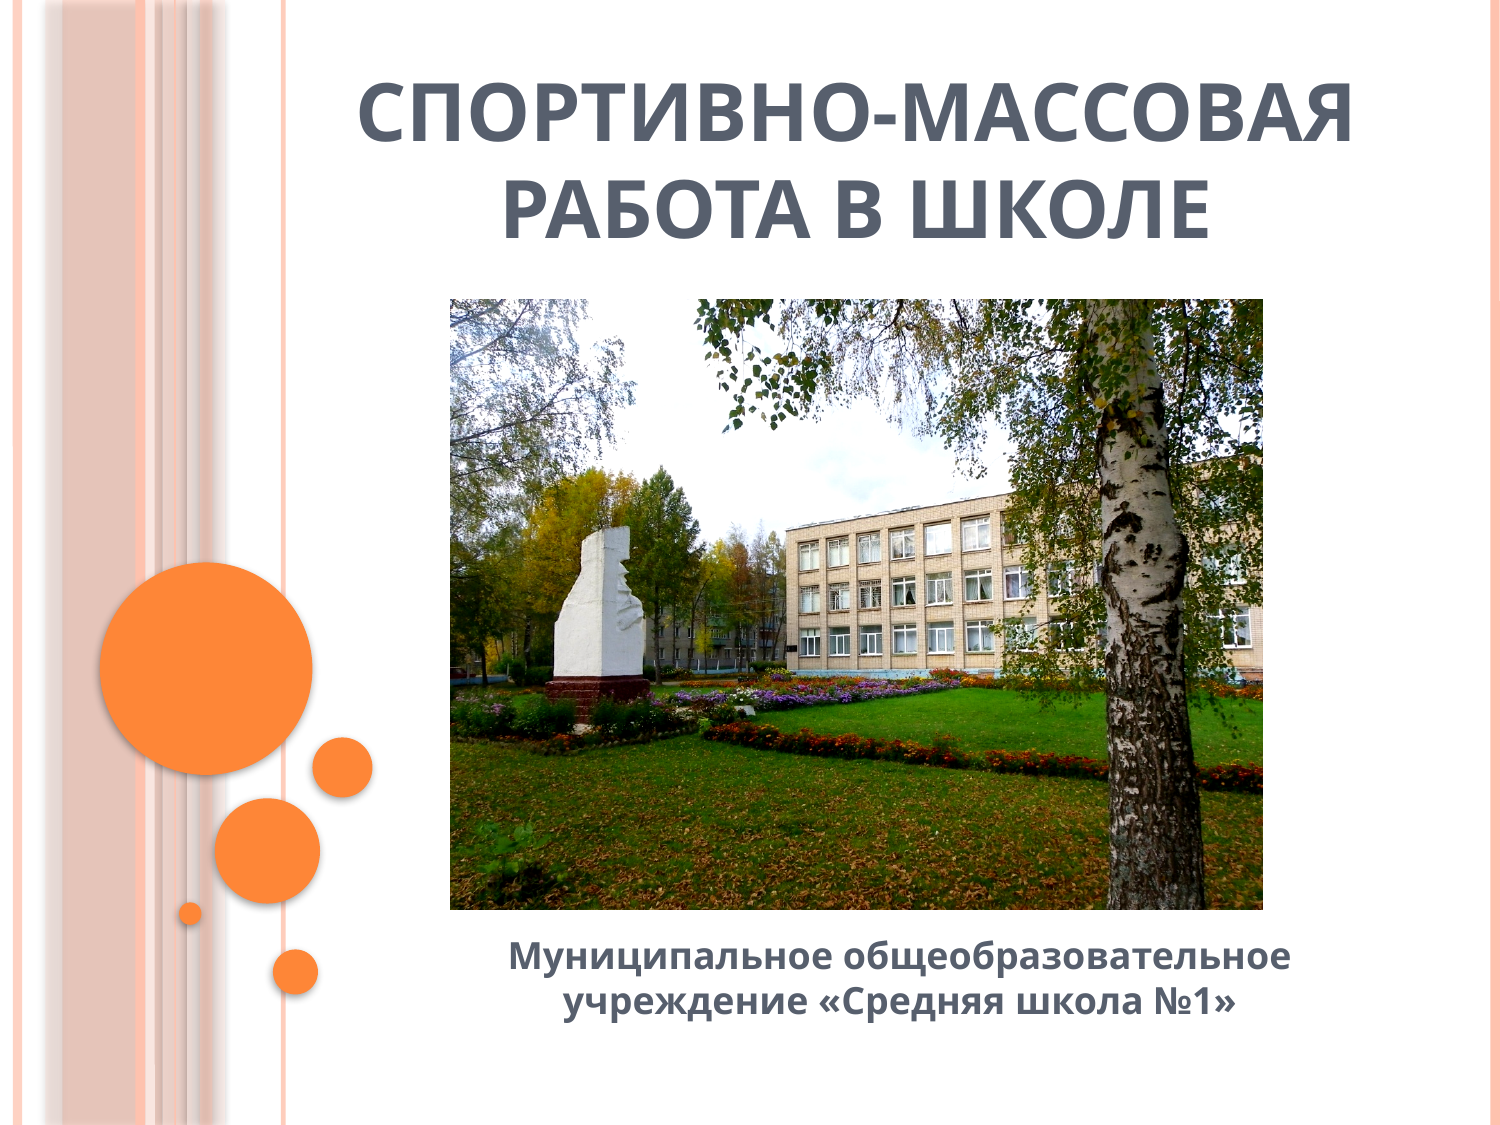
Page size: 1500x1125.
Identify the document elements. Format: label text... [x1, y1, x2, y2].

picture [449, 299, 1263, 910]
text_box Спортивно-массовая работа в школе [287, 50, 1425, 361]
subtitle Муниципальное общеобразовательное учреждение «Средняя школа №1» [375, 924, 1425, 1075]
